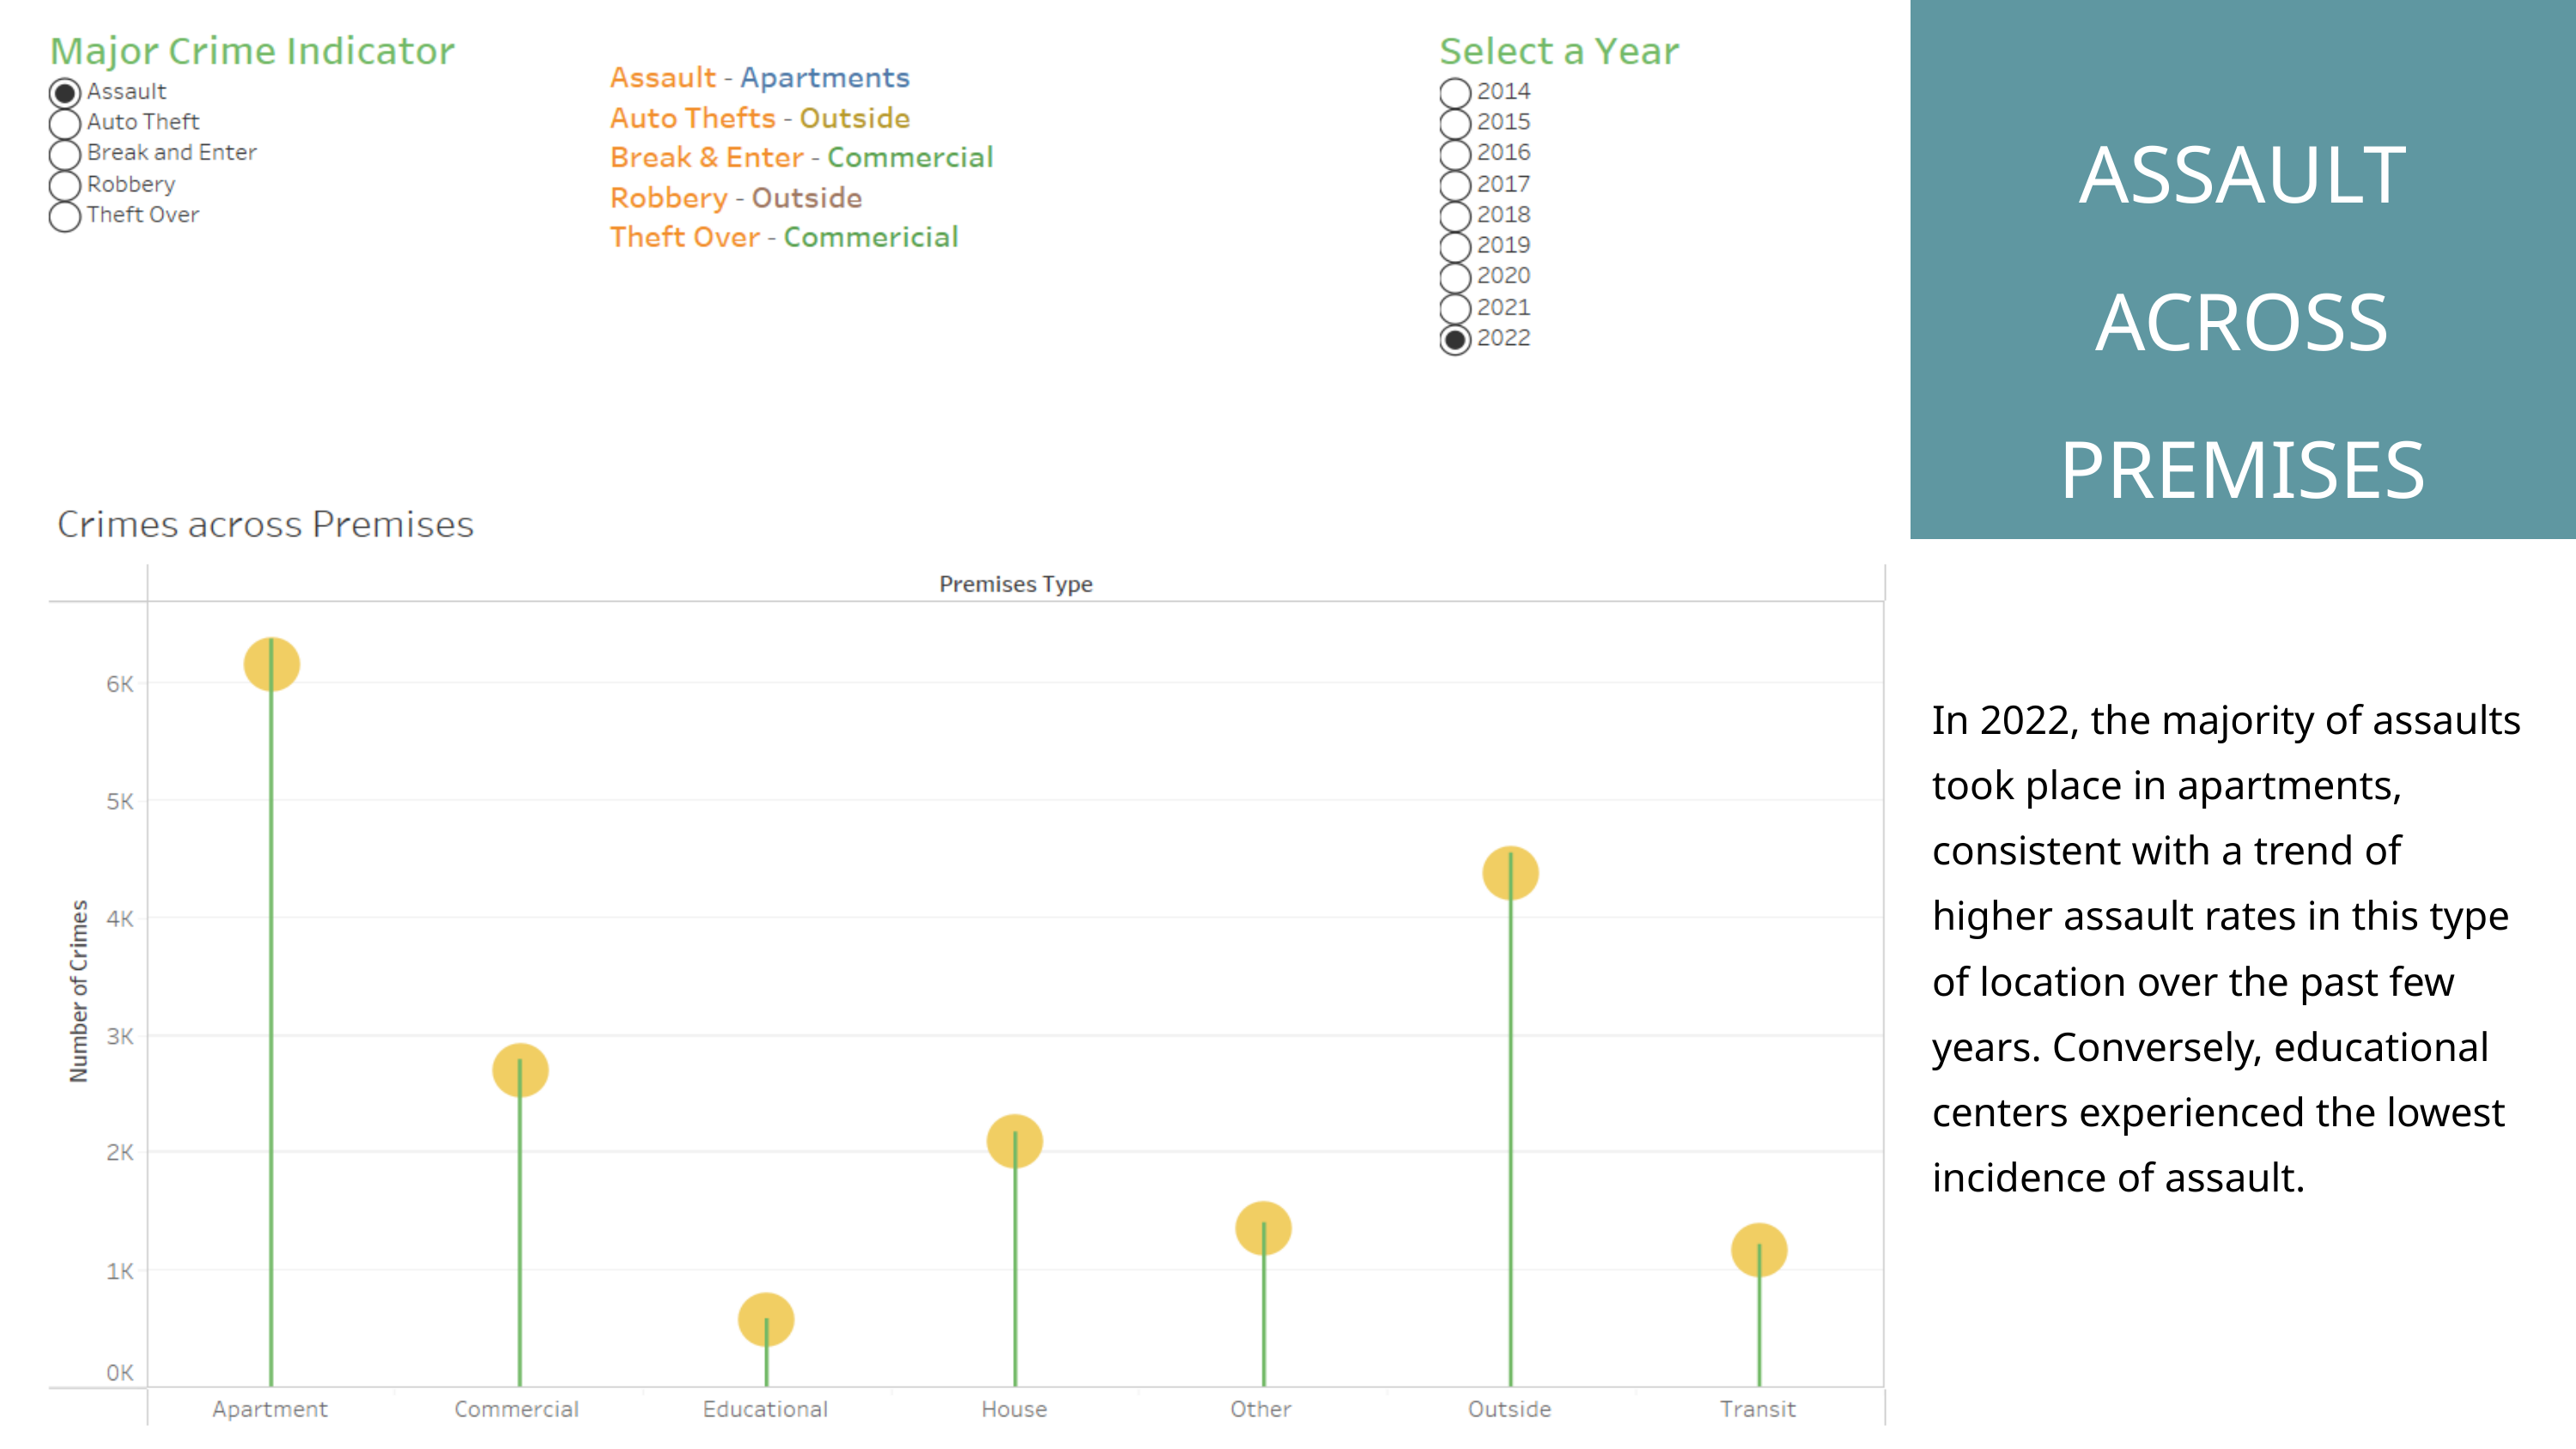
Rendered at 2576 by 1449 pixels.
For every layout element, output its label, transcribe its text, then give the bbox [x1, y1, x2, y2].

text_box In 2022, the majority of assaults took place in apartments, consistent with a trend of higher assault rates in this type of location over the past few years. Conversely, educational centers experienced the lowest incidence of assault. [1931, 676, 2530, 1200]
text_box [27, 0, 1911, 1449]
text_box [1910, 0, 2576, 540]
